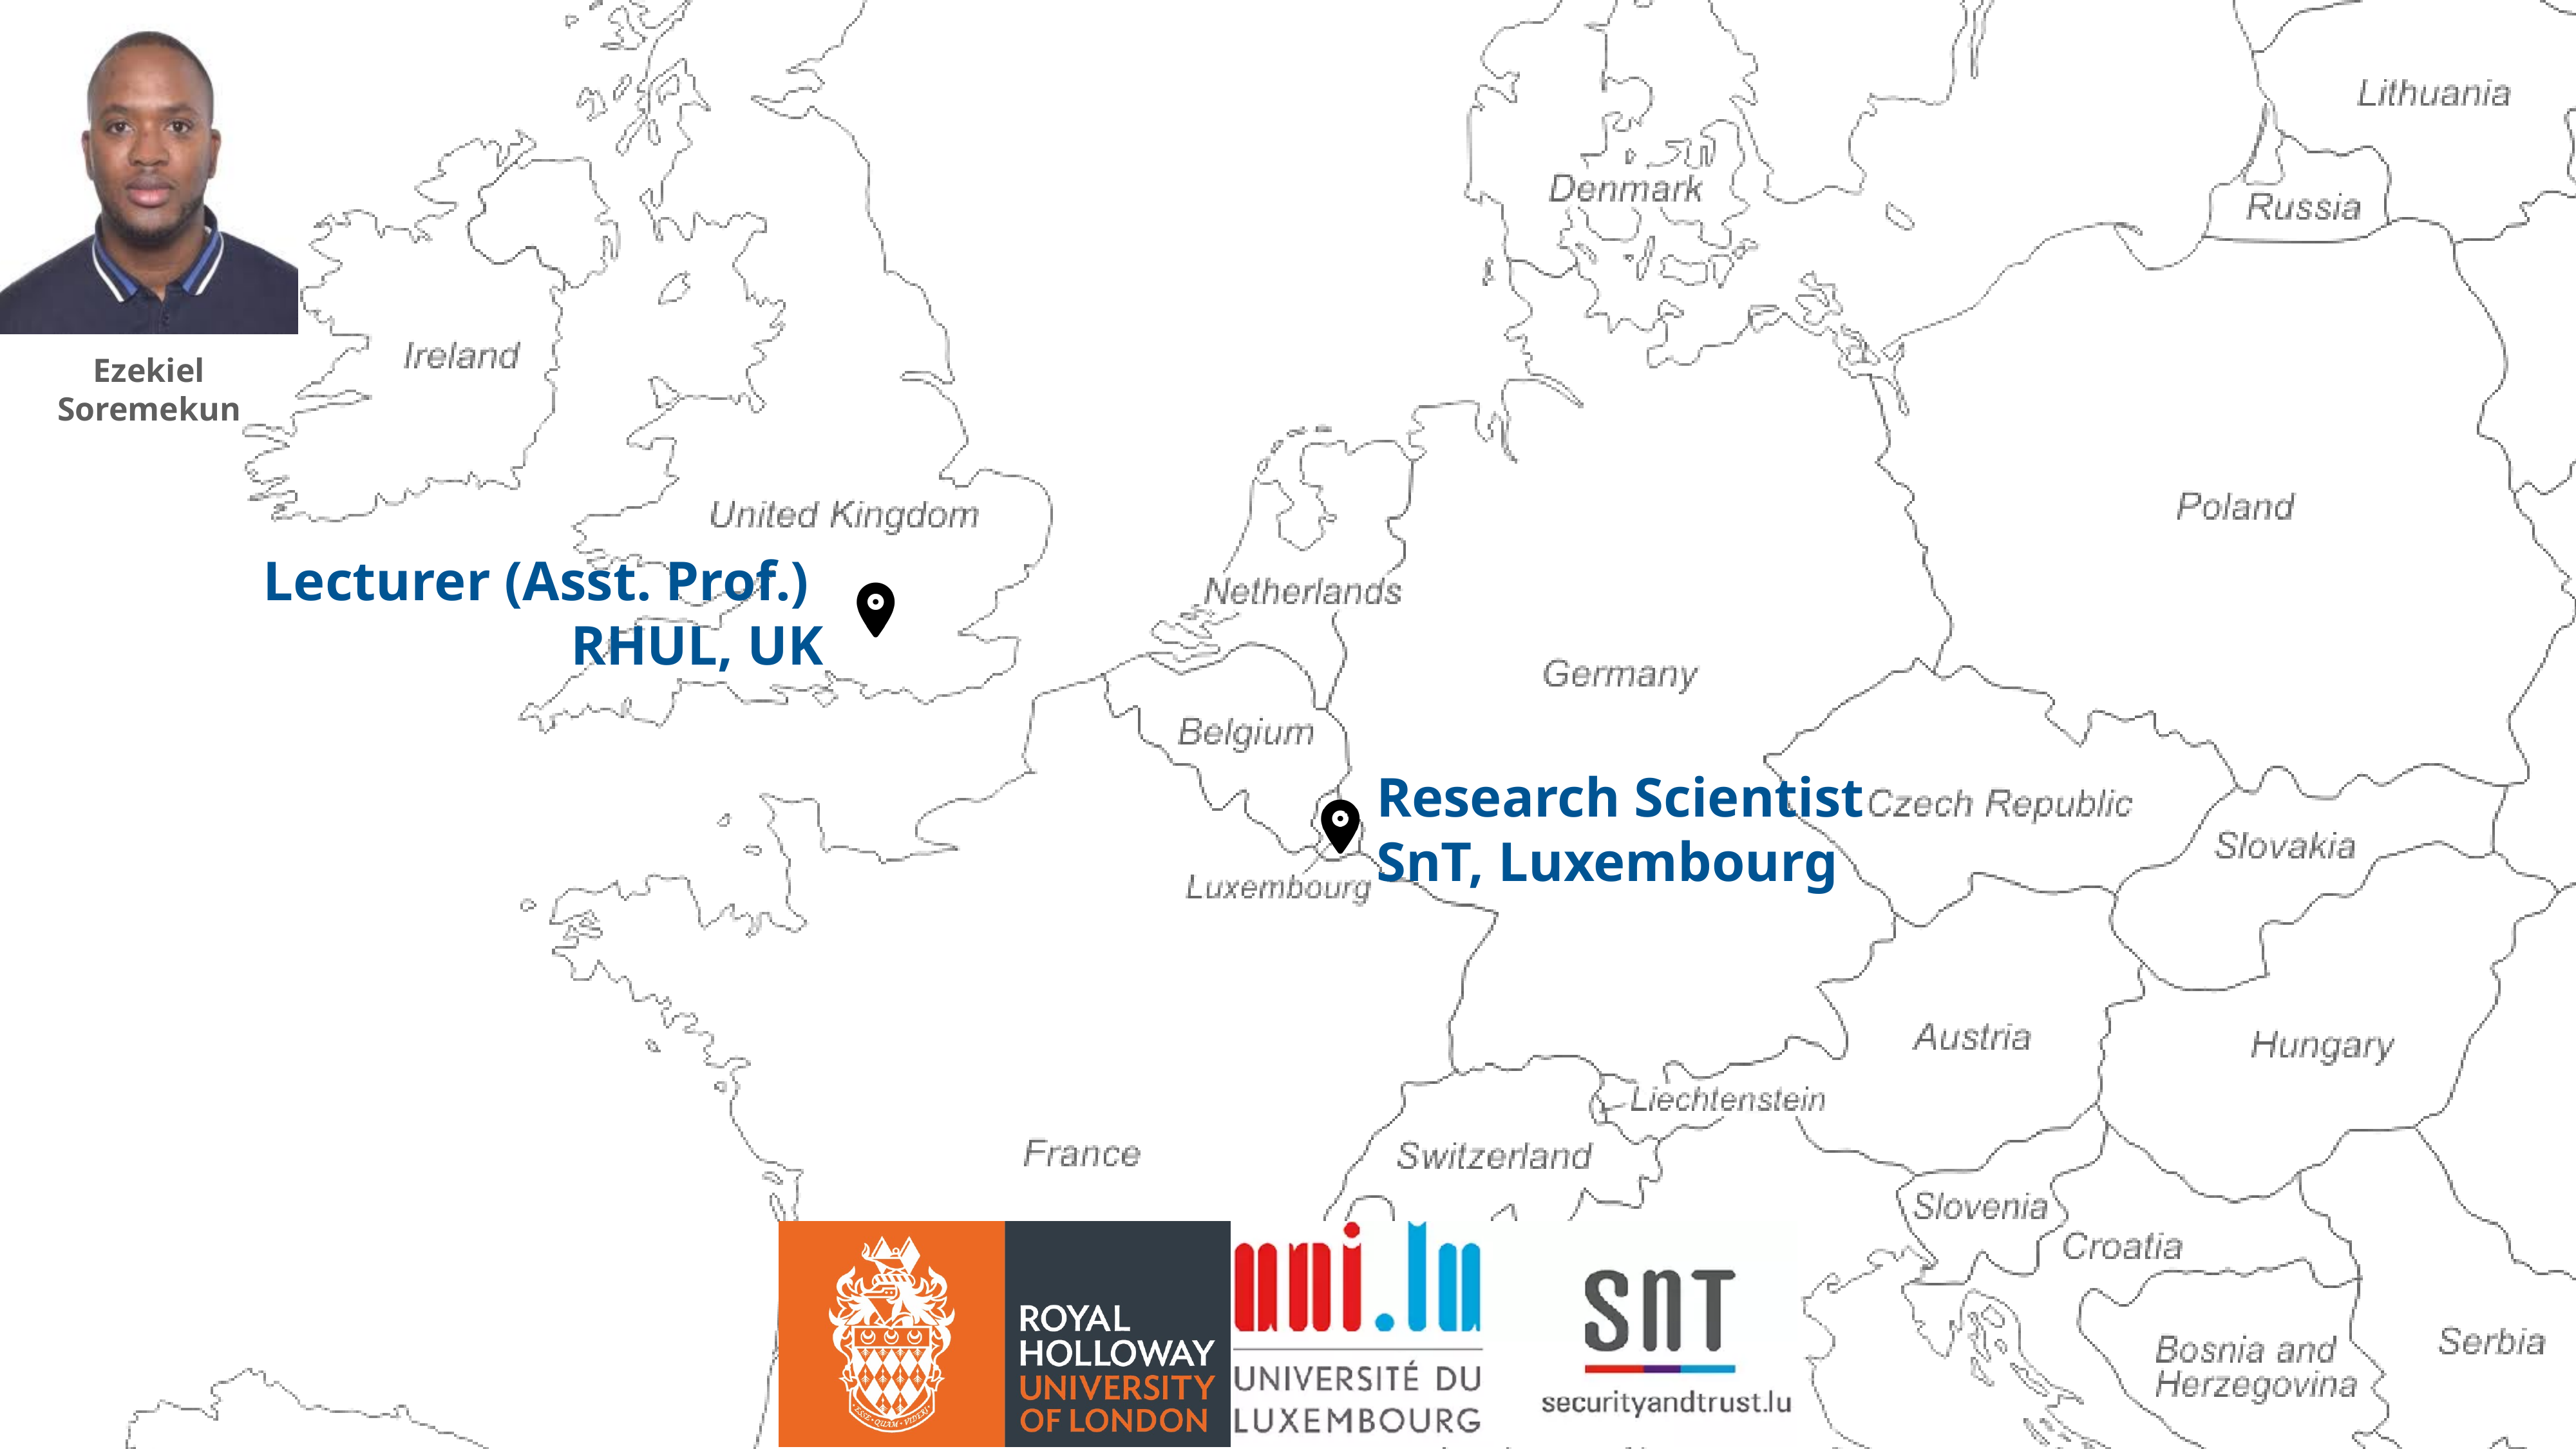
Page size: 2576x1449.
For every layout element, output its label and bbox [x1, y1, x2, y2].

picture [0, 0, 2576, 1449]
text_box [1233, 753, 2117, 1447]
text_box [257, 537, 1231, 1447]
text_box [0, 1, 298, 435]
